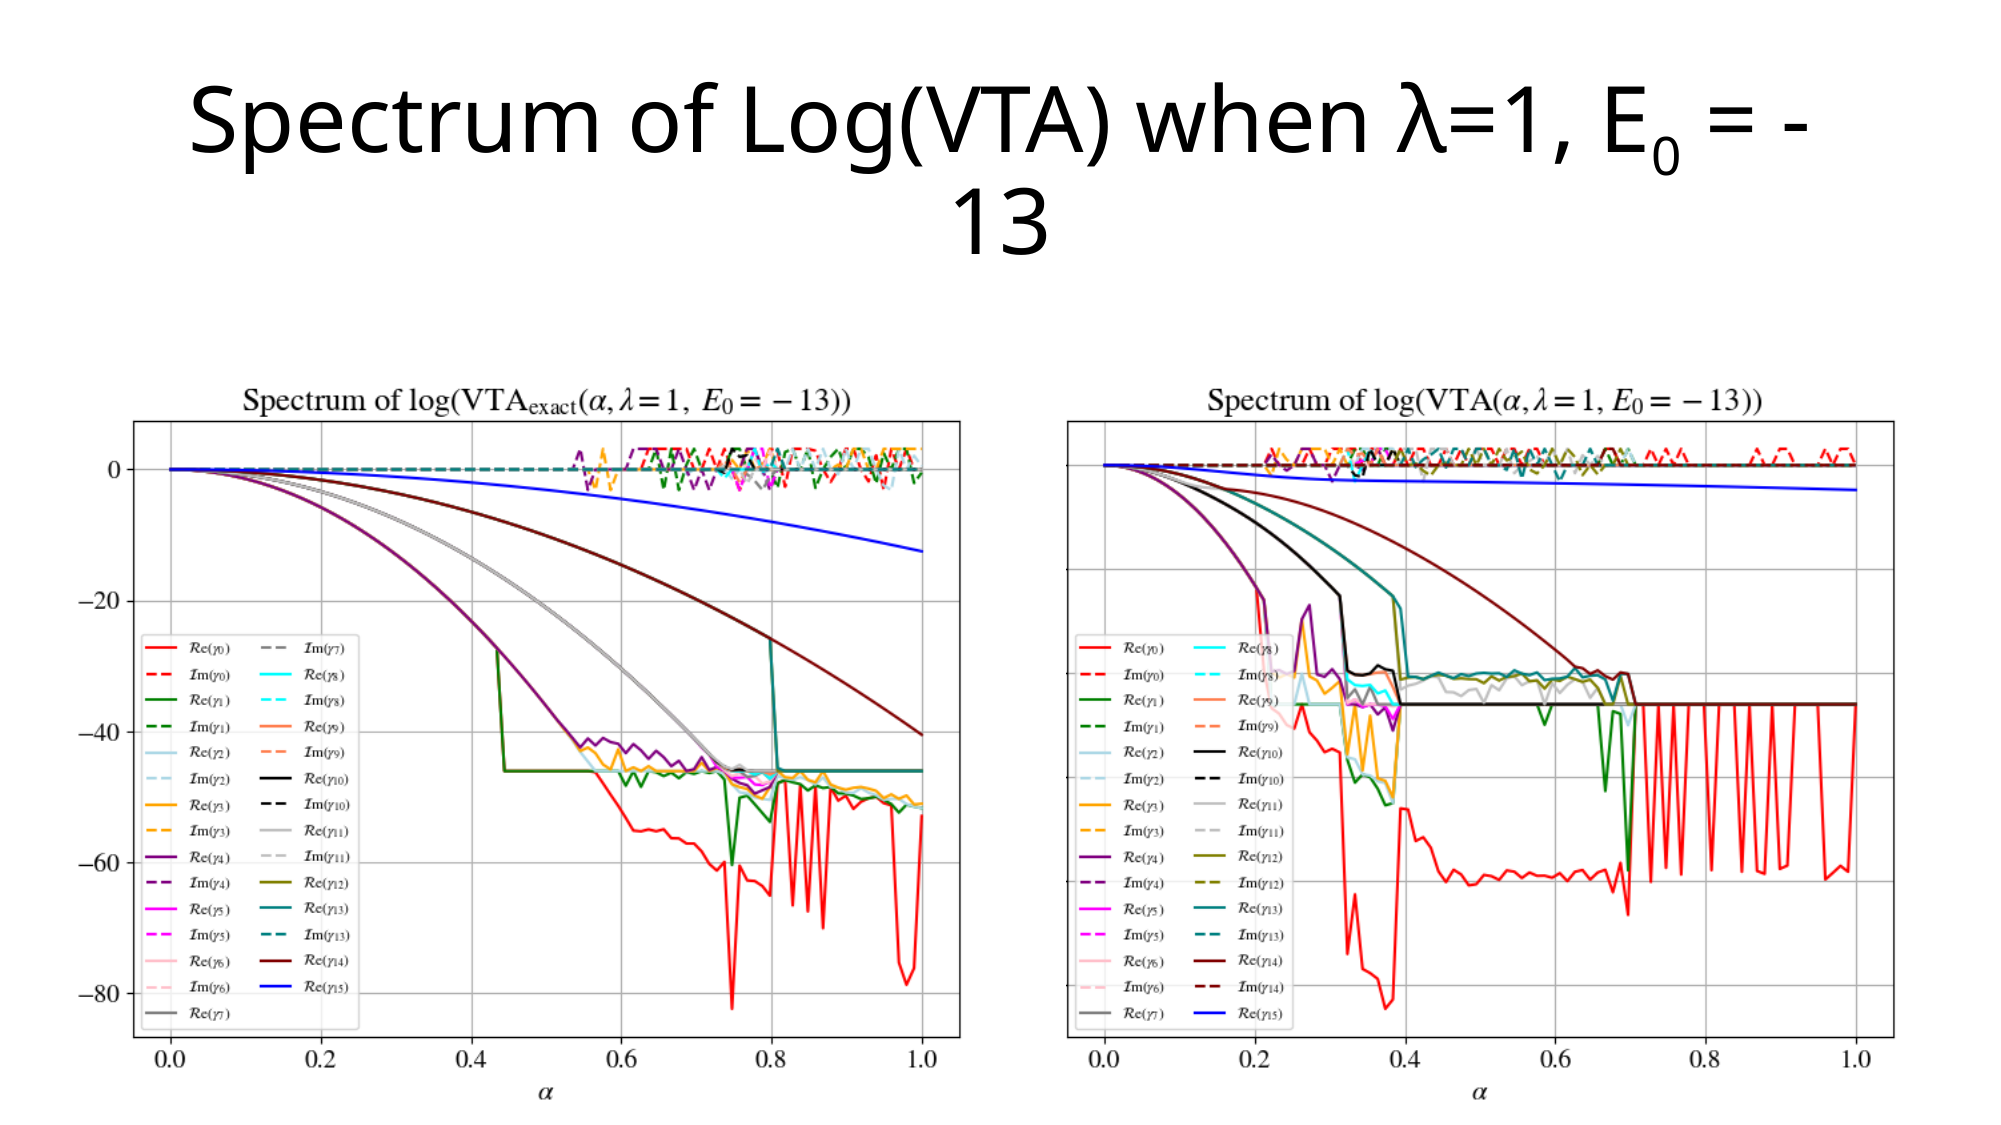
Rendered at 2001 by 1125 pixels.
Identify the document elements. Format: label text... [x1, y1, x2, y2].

picture [0, 325, 1066, 1125]
title Spectrum of Log(VTA) when λ=1, E0 = -13 [137, 59, 1863, 278]
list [1066, 325, 2000, 1125]
